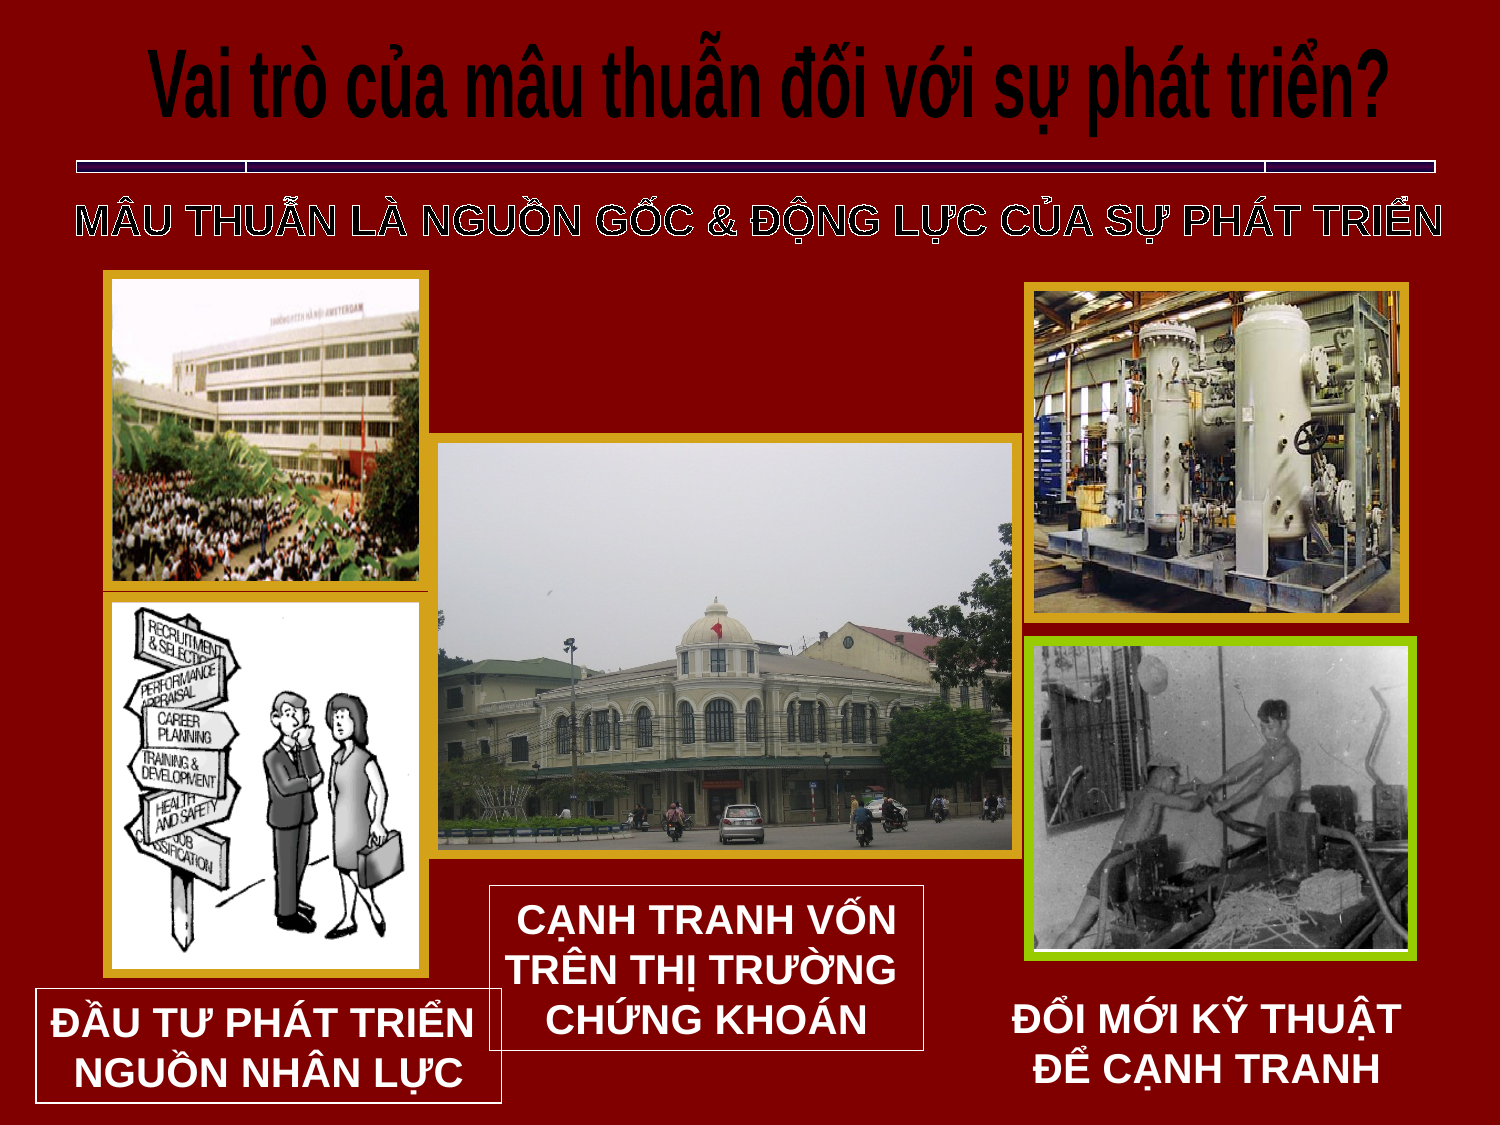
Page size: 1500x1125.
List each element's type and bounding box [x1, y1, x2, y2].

text_box [510, 442, 989, 1053]
text_box [76, 160, 1436, 173]
text_box [33, 278, 505, 1105]
text_box [995, 290, 1420, 1101]
